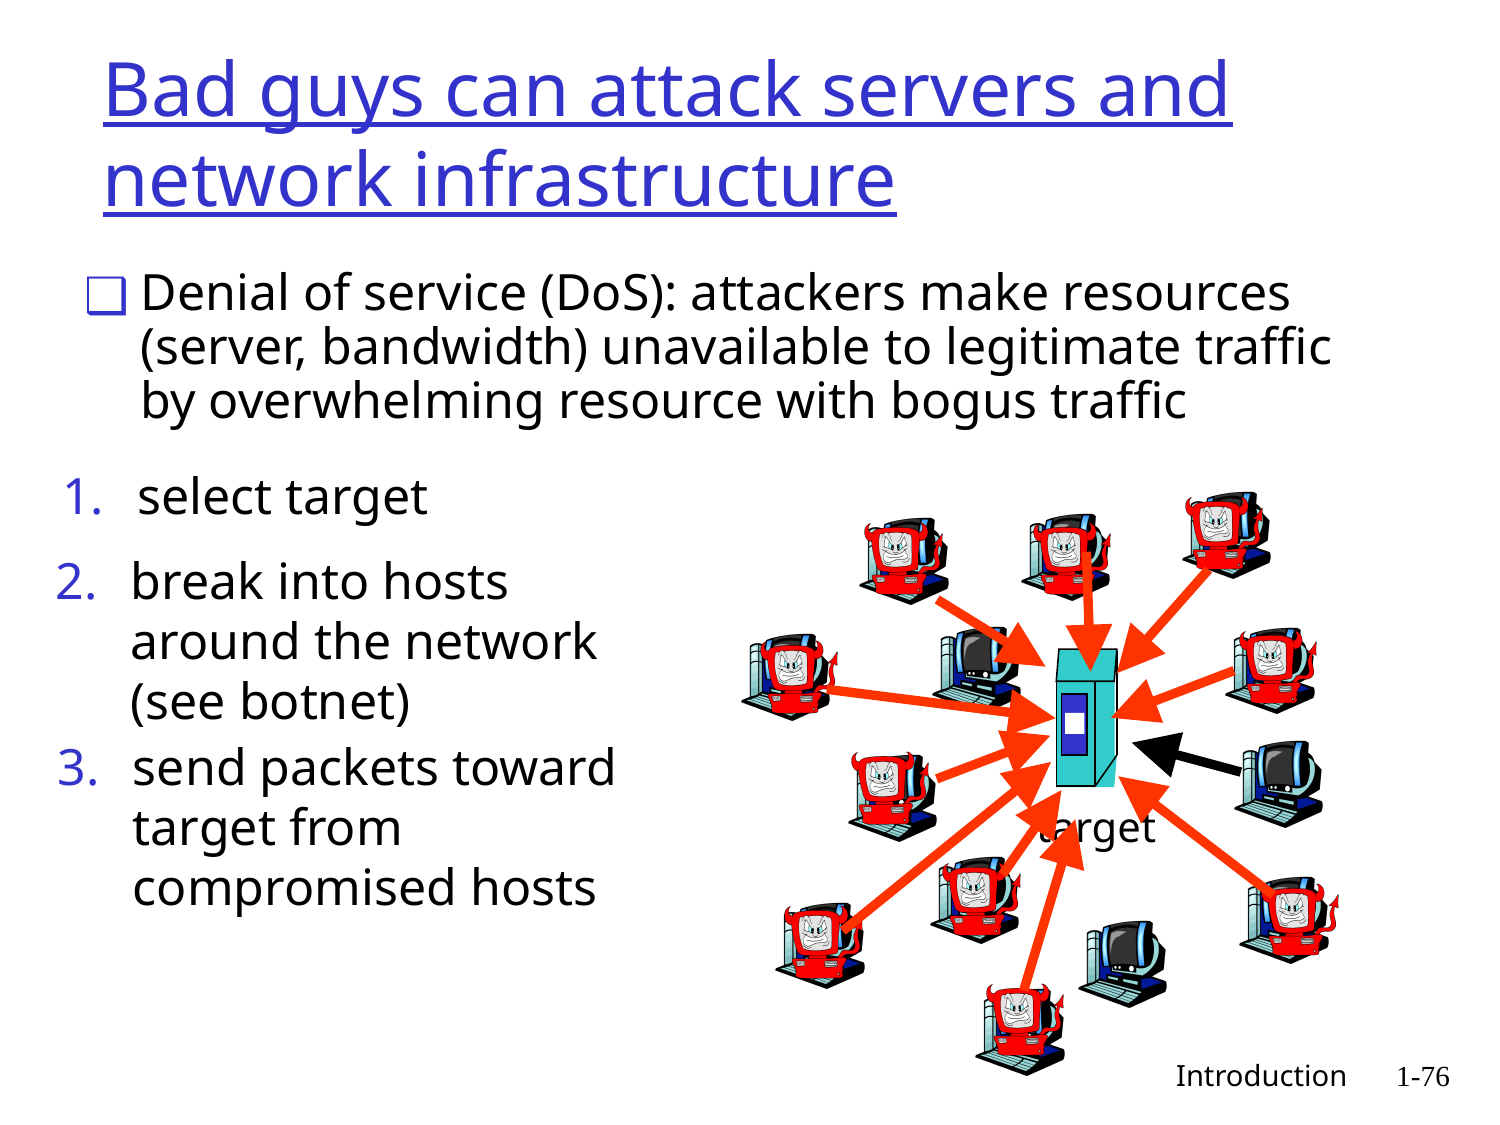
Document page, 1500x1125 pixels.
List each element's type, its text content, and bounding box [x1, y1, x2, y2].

title Bad guys can attack servers and network infrastructure [87, 37, 1363, 225]
text_box send packets toward target from compromised hosts [42, 728, 718, 929]
text_box 1-‹#› [1362, 1049, 1466, 1125]
text_box select target [47, 456, 723, 545]
text_box break into hosts around the network (see botnet) [40, 542, 664, 693]
list Denial of service (DoS): attackers make resources (server, bandwidth) unavailable to legitimate traffic by overwhelming resource with bogus traffic [69, 259, 1404, 453]
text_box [741, 491, 1339, 1076]
text_box Introduction [887, 1049, 1362, 1125]
